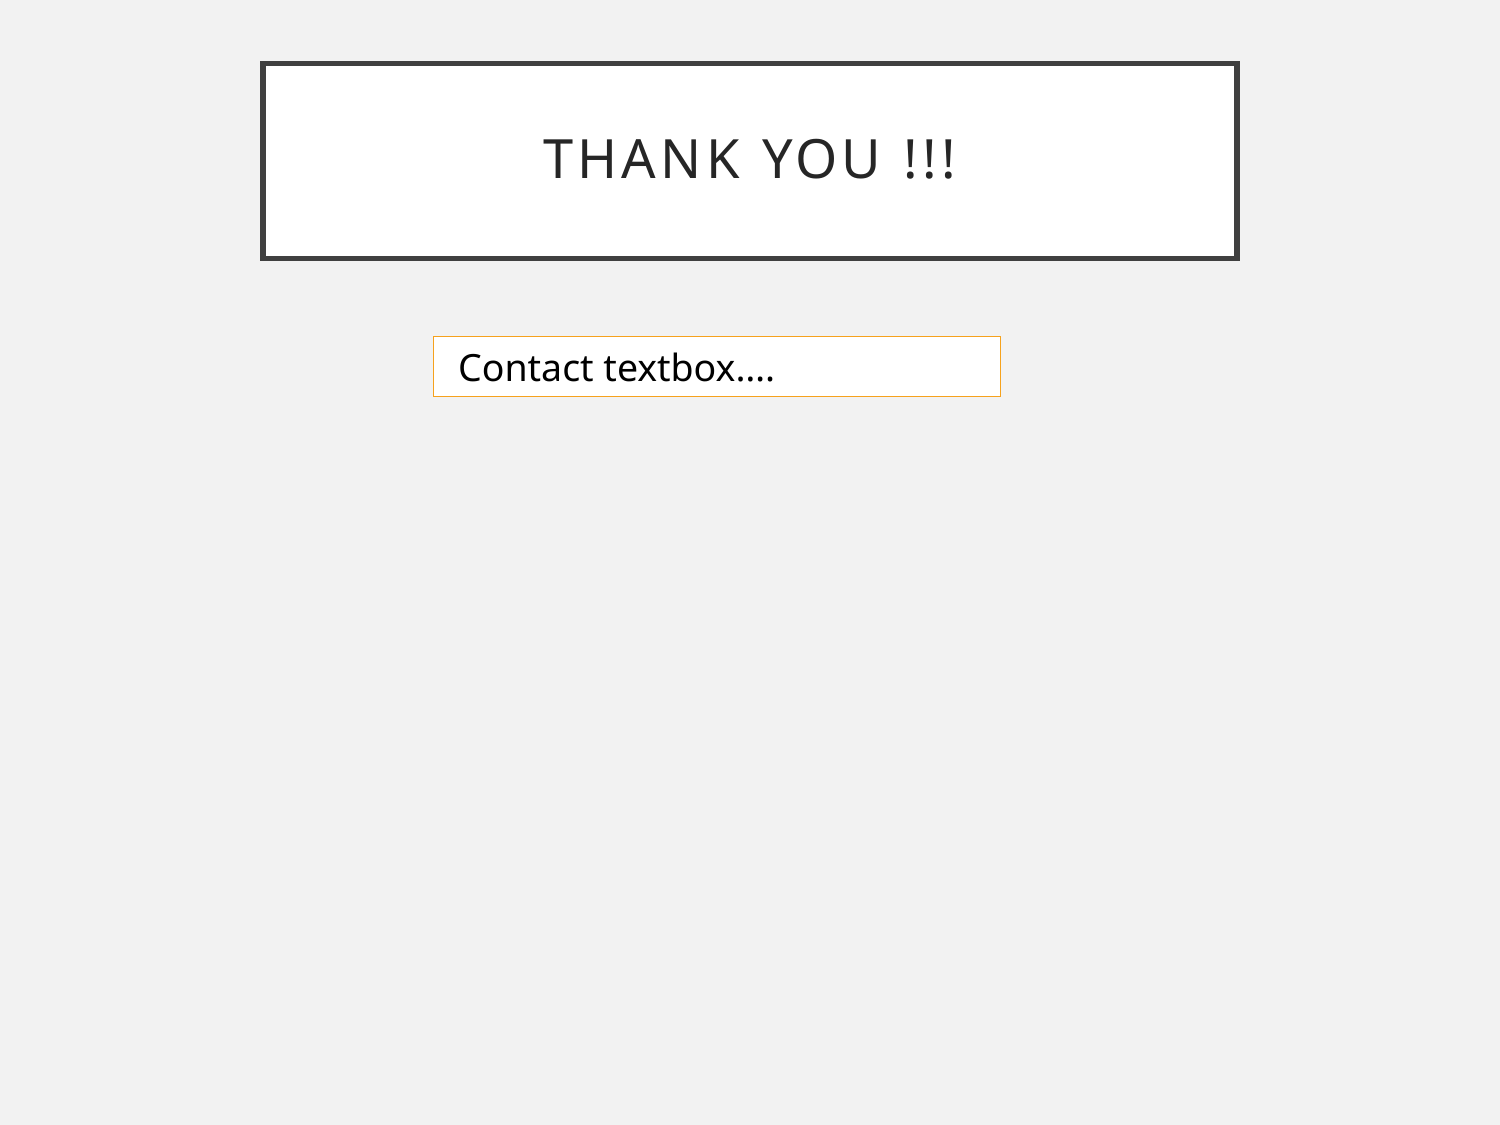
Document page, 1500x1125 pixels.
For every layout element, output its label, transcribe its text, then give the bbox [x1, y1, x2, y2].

title Thank You !!! [260, 61, 1240, 261]
text_box Contact textbox…. [433, 336, 1001, 397]
